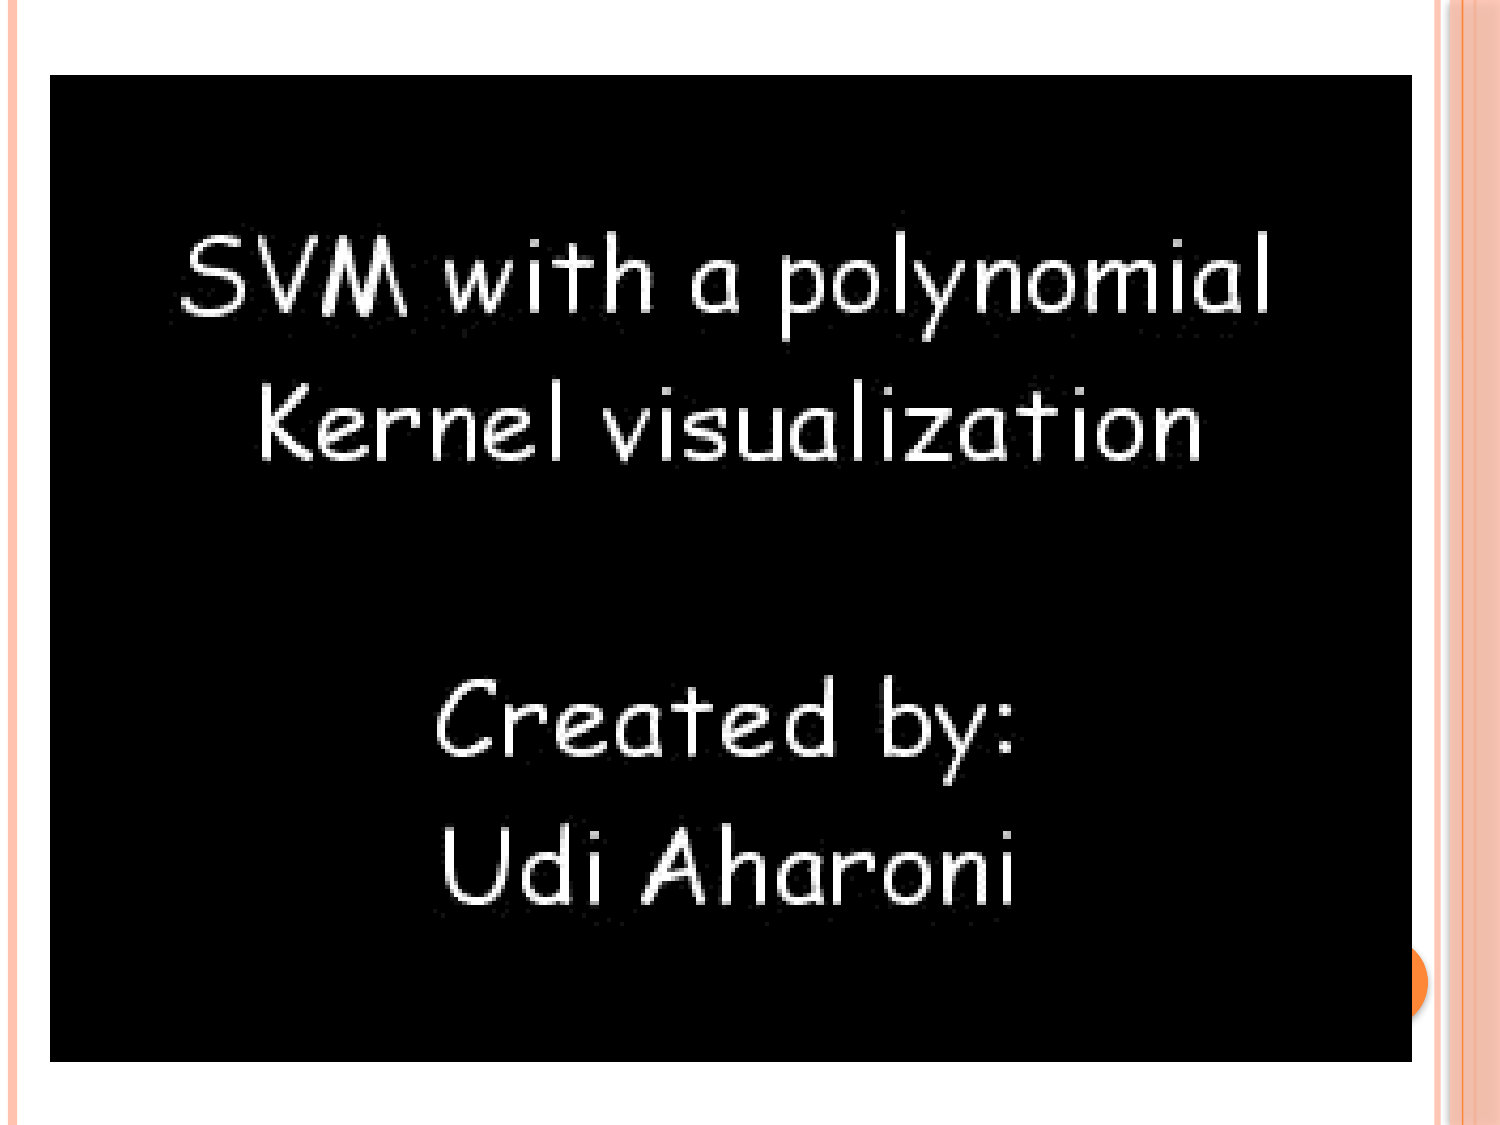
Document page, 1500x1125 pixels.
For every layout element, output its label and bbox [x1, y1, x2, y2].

list [49, 74, 1413, 1063]
